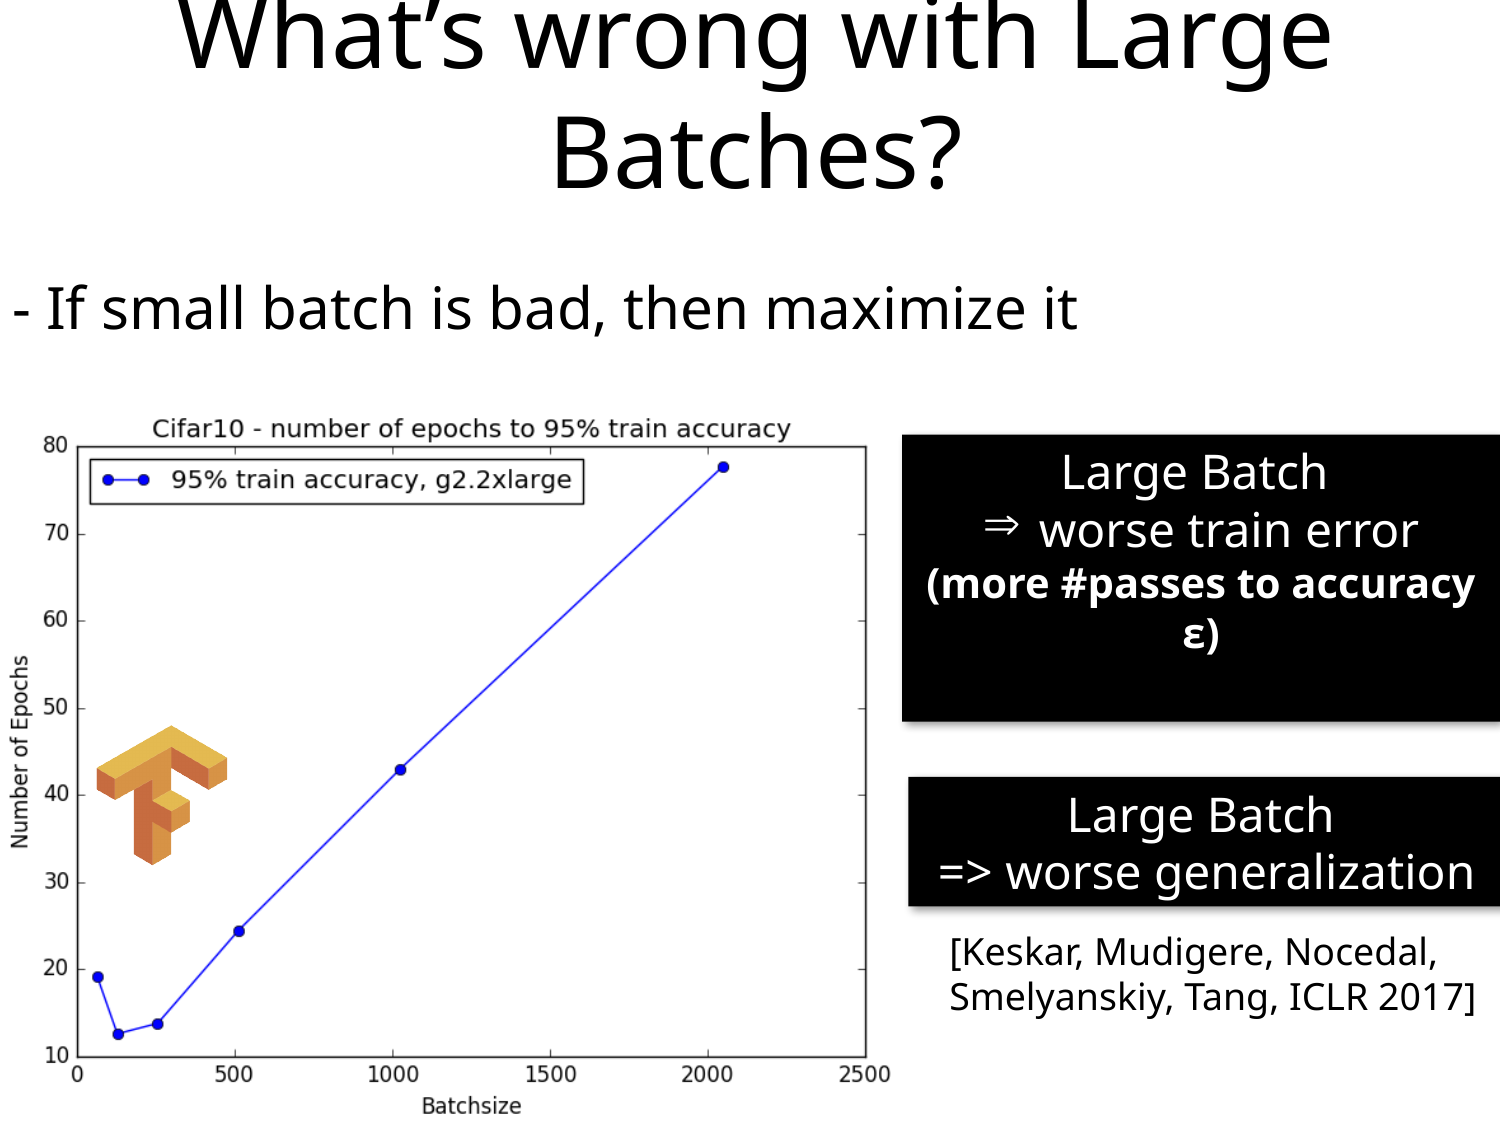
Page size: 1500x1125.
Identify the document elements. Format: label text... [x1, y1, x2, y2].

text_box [908, 776, 1500, 1027]
title What’s wrong with Large Batches? [6, 0, 1500, 209]
text_box Large Batch worse train error (more #passes to accuracy ε) [972, 434, 1500, 722]
text_box - If small batch is bad, then maximize it [0, 193, 1498, 432]
picture [0, 370, 967, 1125]
